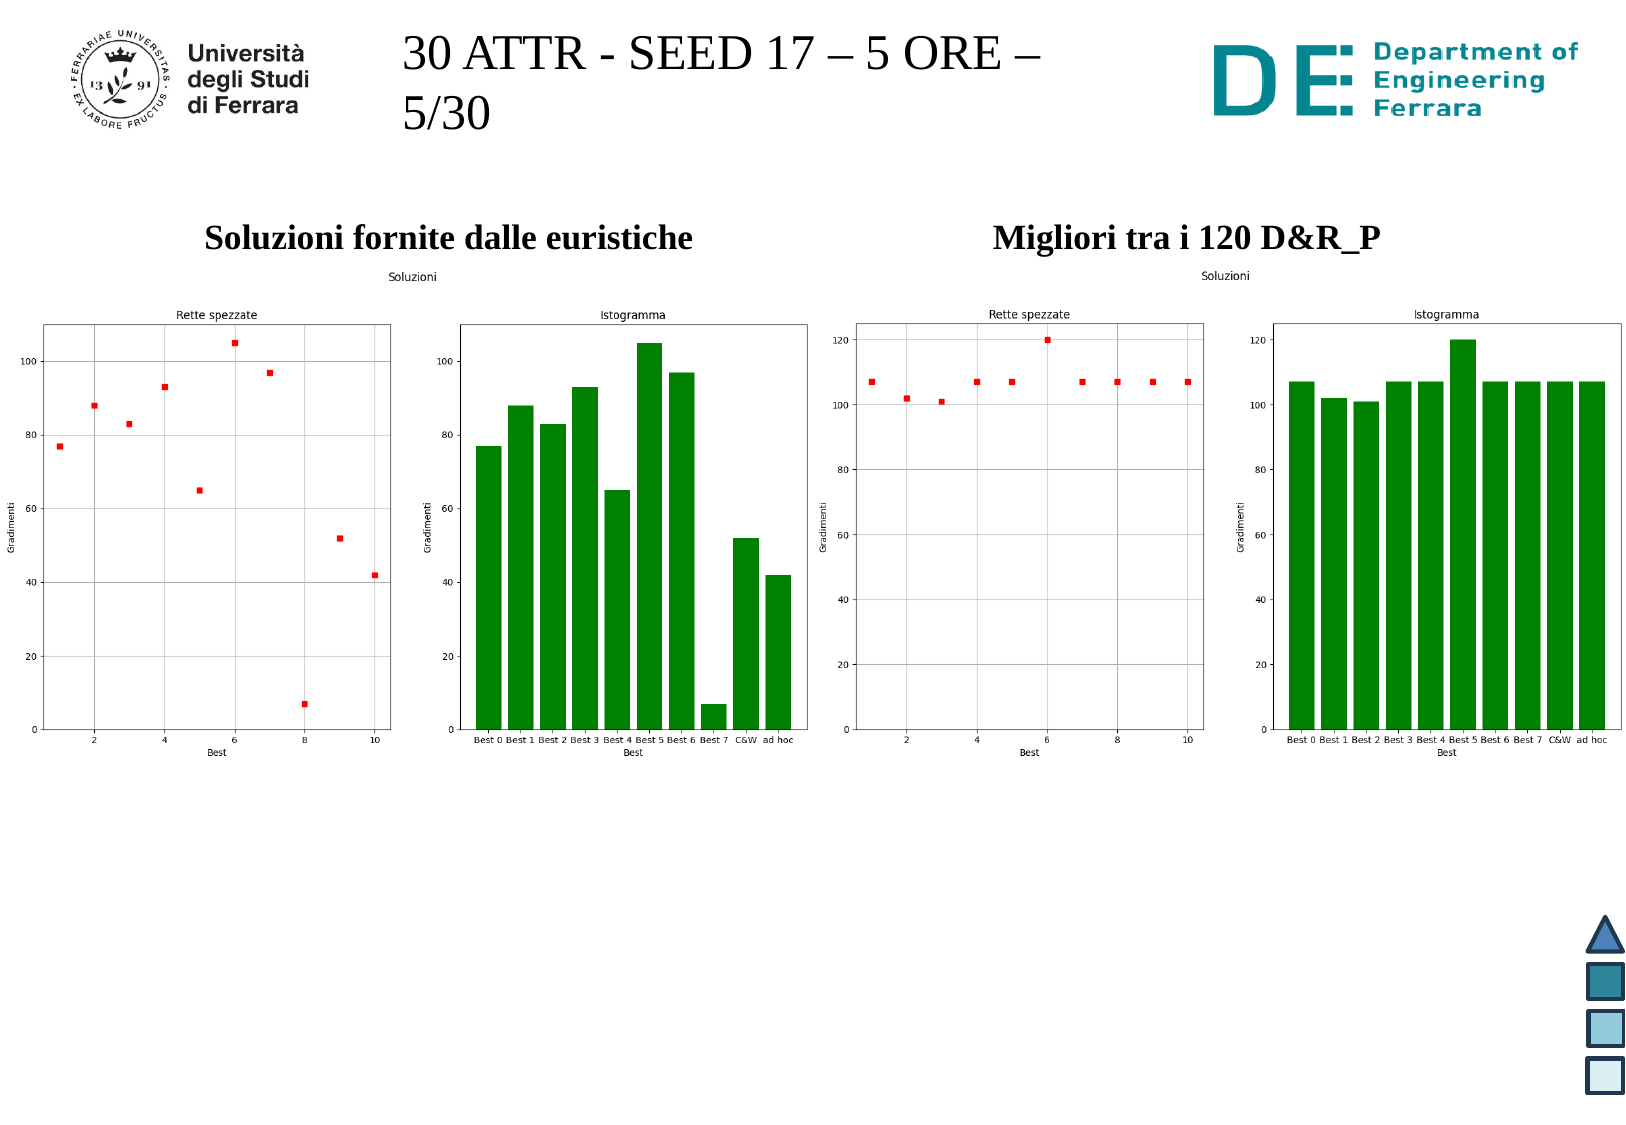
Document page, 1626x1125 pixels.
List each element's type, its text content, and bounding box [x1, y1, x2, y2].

picture [0, 263, 1625, 765]
picture [1213, 42, 1578, 116]
text_box [1588, 1011, 1624, 1046]
text_box [1587, 1058, 1623, 1094]
text_box [1588, 964, 1623, 999]
text_box Soluzioni fornite dalle euristiche [189, 206, 714, 263]
text_box Migliori tra i 120 D&R_P [977, 206, 1503, 262]
picture [65, 24, 314, 135]
text_box [1587, 916, 1623, 952]
title 30 attr - seed 17 – 5 ore – 5/30 [387, 16, 1149, 143]
